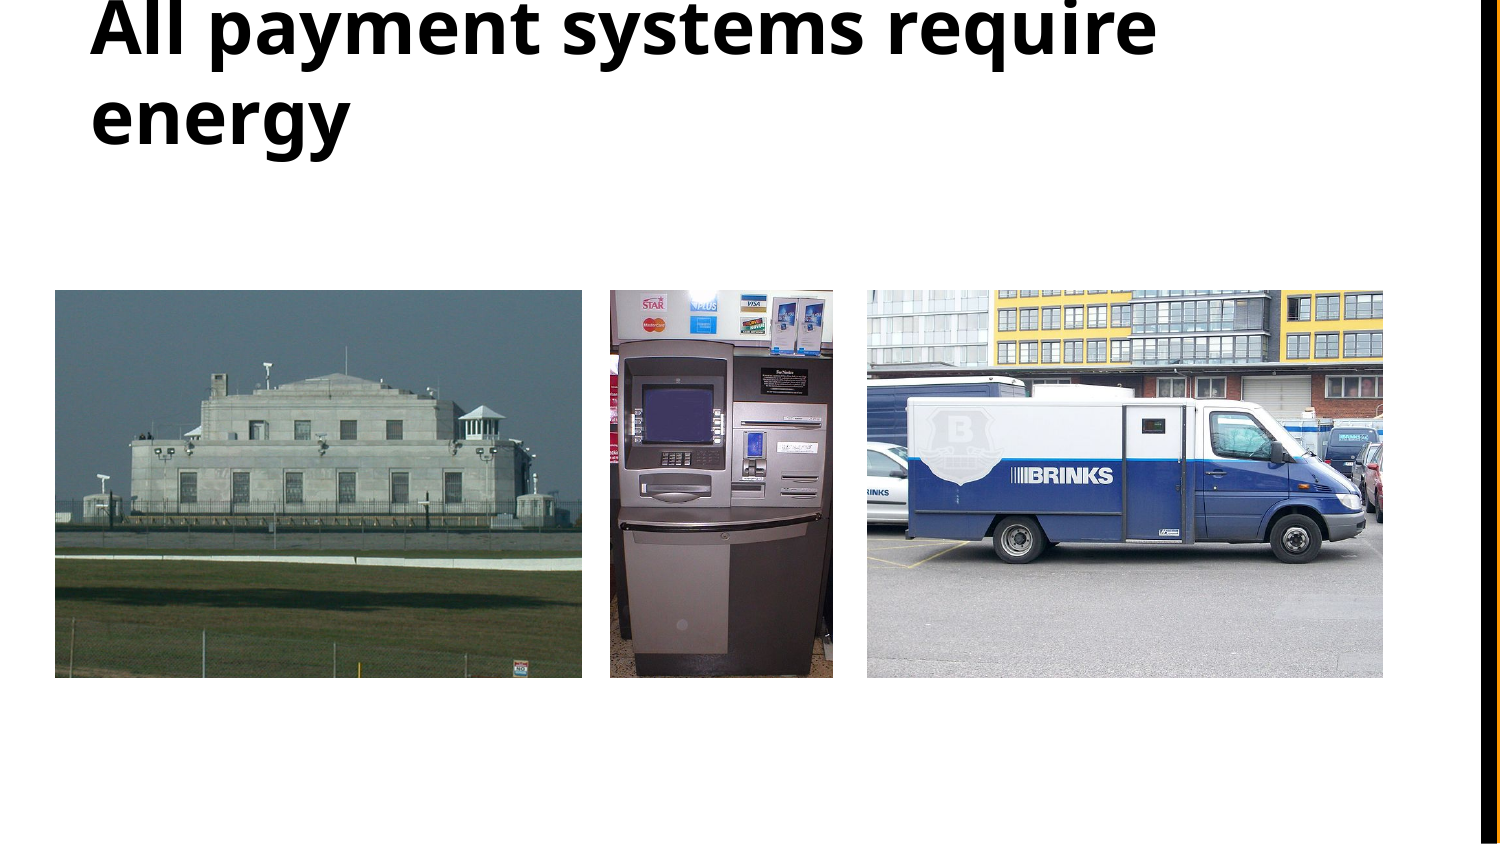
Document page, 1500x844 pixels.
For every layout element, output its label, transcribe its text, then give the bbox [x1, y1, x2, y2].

title All payment systems require energy [75, 33, 1425, 175]
picture [54, 289, 583, 678]
picture [867, 289, 1383, 678]
picture [610, 289, 833, 678]
